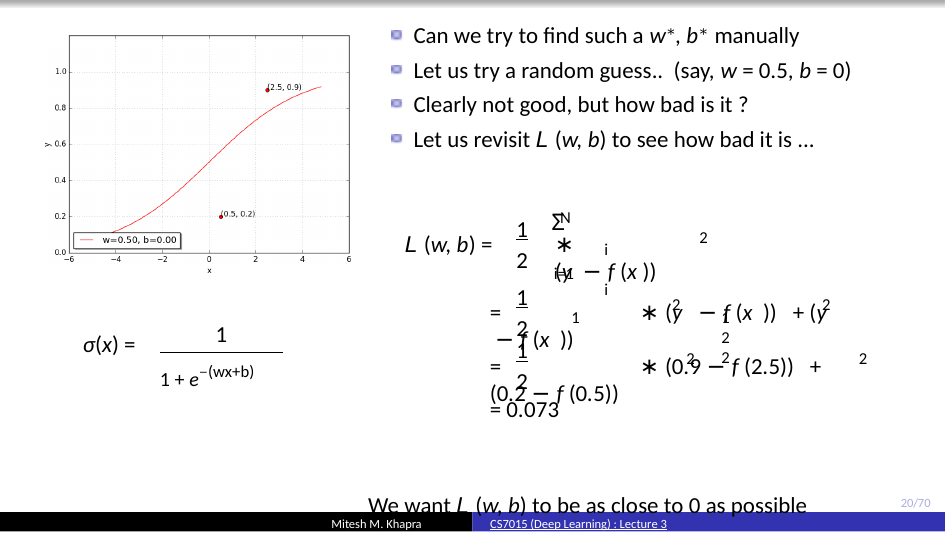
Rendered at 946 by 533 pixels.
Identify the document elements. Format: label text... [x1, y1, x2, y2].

text_box 2 2 [670, 292, 842, 315]
text_box = 0.073 [487, 393, 568, 423]
text_box L (w, b) = ∗ (y − f (x )) [402, 227, 702, 285]
text_box We want L (w, b) to be as close to 0 as possible [366, 489, 845, 510]
picture [391, 64, 403, 76]
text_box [0, 511, 946, 532]
text_box = ∗ (0.9 − f (2.5)) + (0.2 − f (0.5)) [487, 349, 861, 407]
picture [391, 133, 403, 145]
text_box Σ [549, 206, 587, 227]
text_box 2 [856, 346, 870, 369]
picture [45, 35, 351, 273]
text_box 2 [697, 224, 711, 247]
picture [391, 99, 403, 111]
text_box 20/70 [898, 493, 941, 510]
text_box i i [602, 285, 683, 295]
text_box 1 [514, 212, 530, 227]
picture [0, 0, 945, 8]
text_box Can we try to find such a w∗, b∗ manually Let us try a random guess.. (say, w = 0.5, b = 0) Clearly not good, but how bad is it ? Let us revisit L (w, b) to see how bad it is ... [407, 9, 904, 152]
text_box 1 [514, 334, 530, 349]
text_box 1 [213, 317, 230, 333]
text_box σ(x) = 1 + e−(wx+b) [76, 333, 288, 383]
picture [391, 30, 403, 42]
text_box = ∗ (y − f (x )) + (y − f (x )) [487, 295, 833, 349]
text_box 1 [514, 280, 530, 295]
